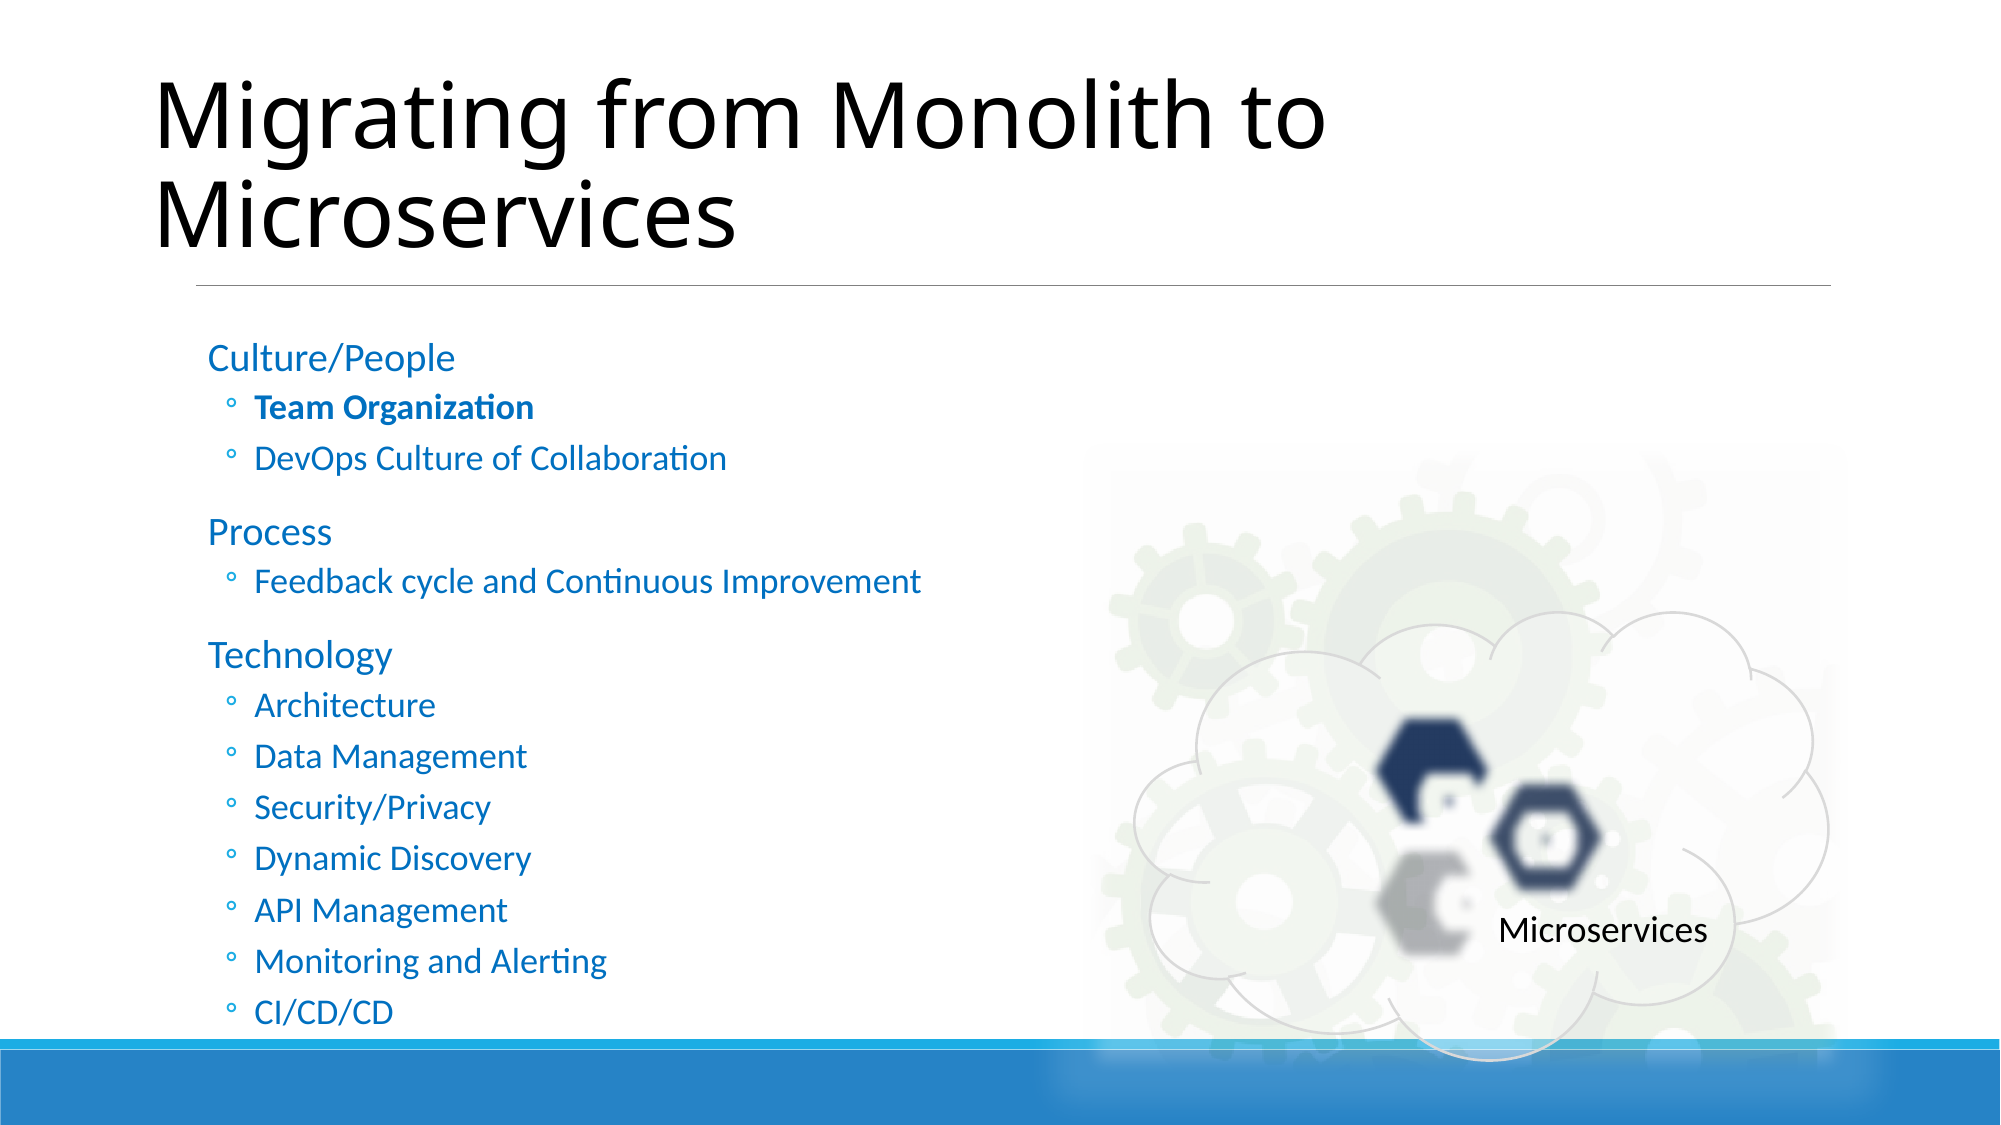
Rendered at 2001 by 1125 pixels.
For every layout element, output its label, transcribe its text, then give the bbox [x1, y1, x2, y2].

text_box Migrating from Monolith to Microservices [137, 59, 1863, 278]
text_box Culture/People Team Organization DevOps Culture of Collaboration Process Feedback cycle and Continuous Improvement Technology Architecture Data Management Security/Privacy Dynamic Discovery API Management Monitoring and Alerting CI/CD/CD [193, 328, 1201, 1043]
picture [1081, 441, 1849, 1076]
